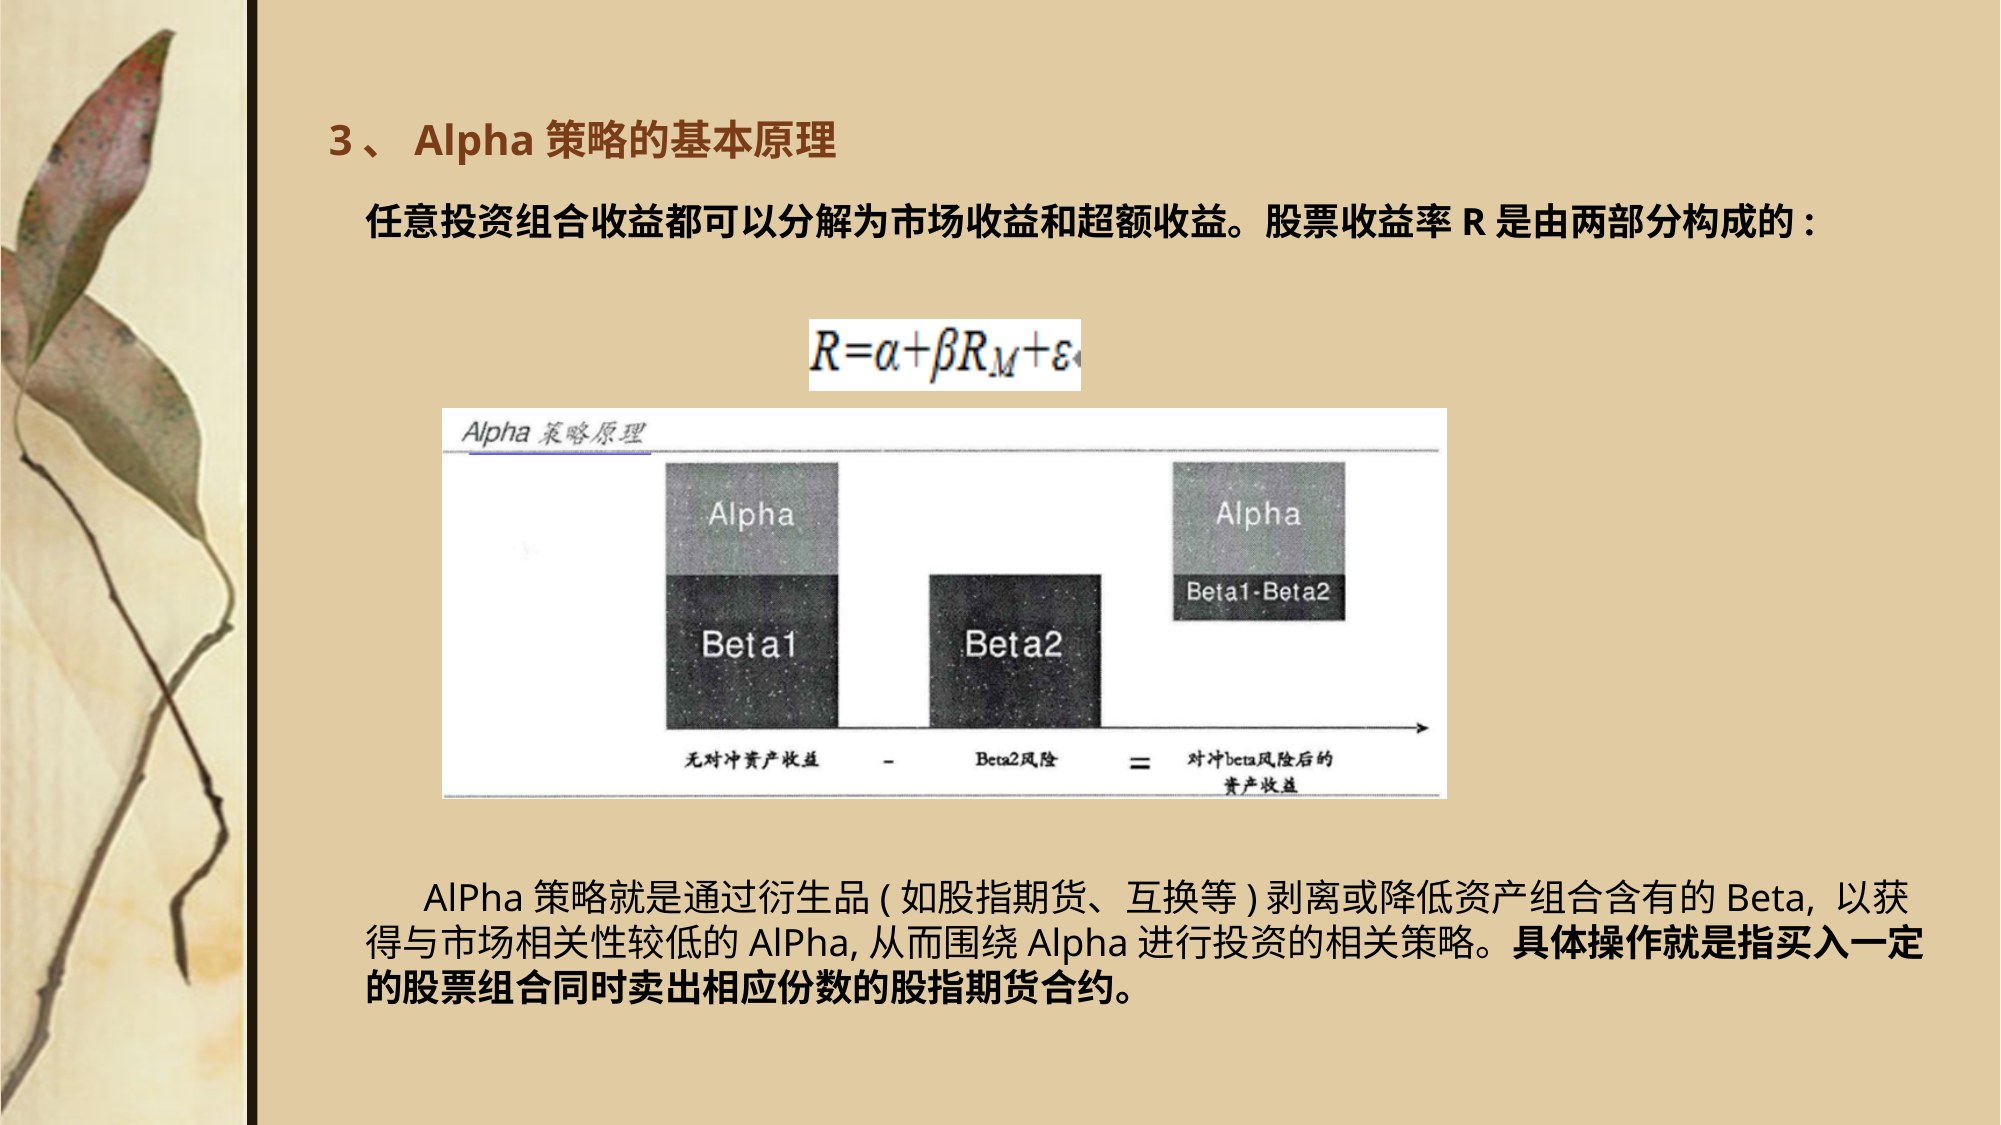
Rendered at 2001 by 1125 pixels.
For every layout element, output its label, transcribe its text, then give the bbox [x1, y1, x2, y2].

text_box 任意投资组合收益都可以分解为市场收益和超额收益。股票收益率R是由两部分构成的: [350, 190, 1954, 251]
text_box AlPha策略就是通过衍生品(如股指期货、互换等)剥离或降低资产组合含有的Beta, 以获得与市场相关性较低的AlPha,从而围绕Alpha进行投资的相关策略。具体操作就是指买入一定的股票组合同时卖出相应份数的股指期货合约。 [350, 866, 1941, 1016]
picture [1, 0, 247, 1125]
picture [442, 408, 1447, 799]
title 3、Alpha策略的基本原理 [313, 45, 1954, 233]
picture [809, 319, 1081, 391]
